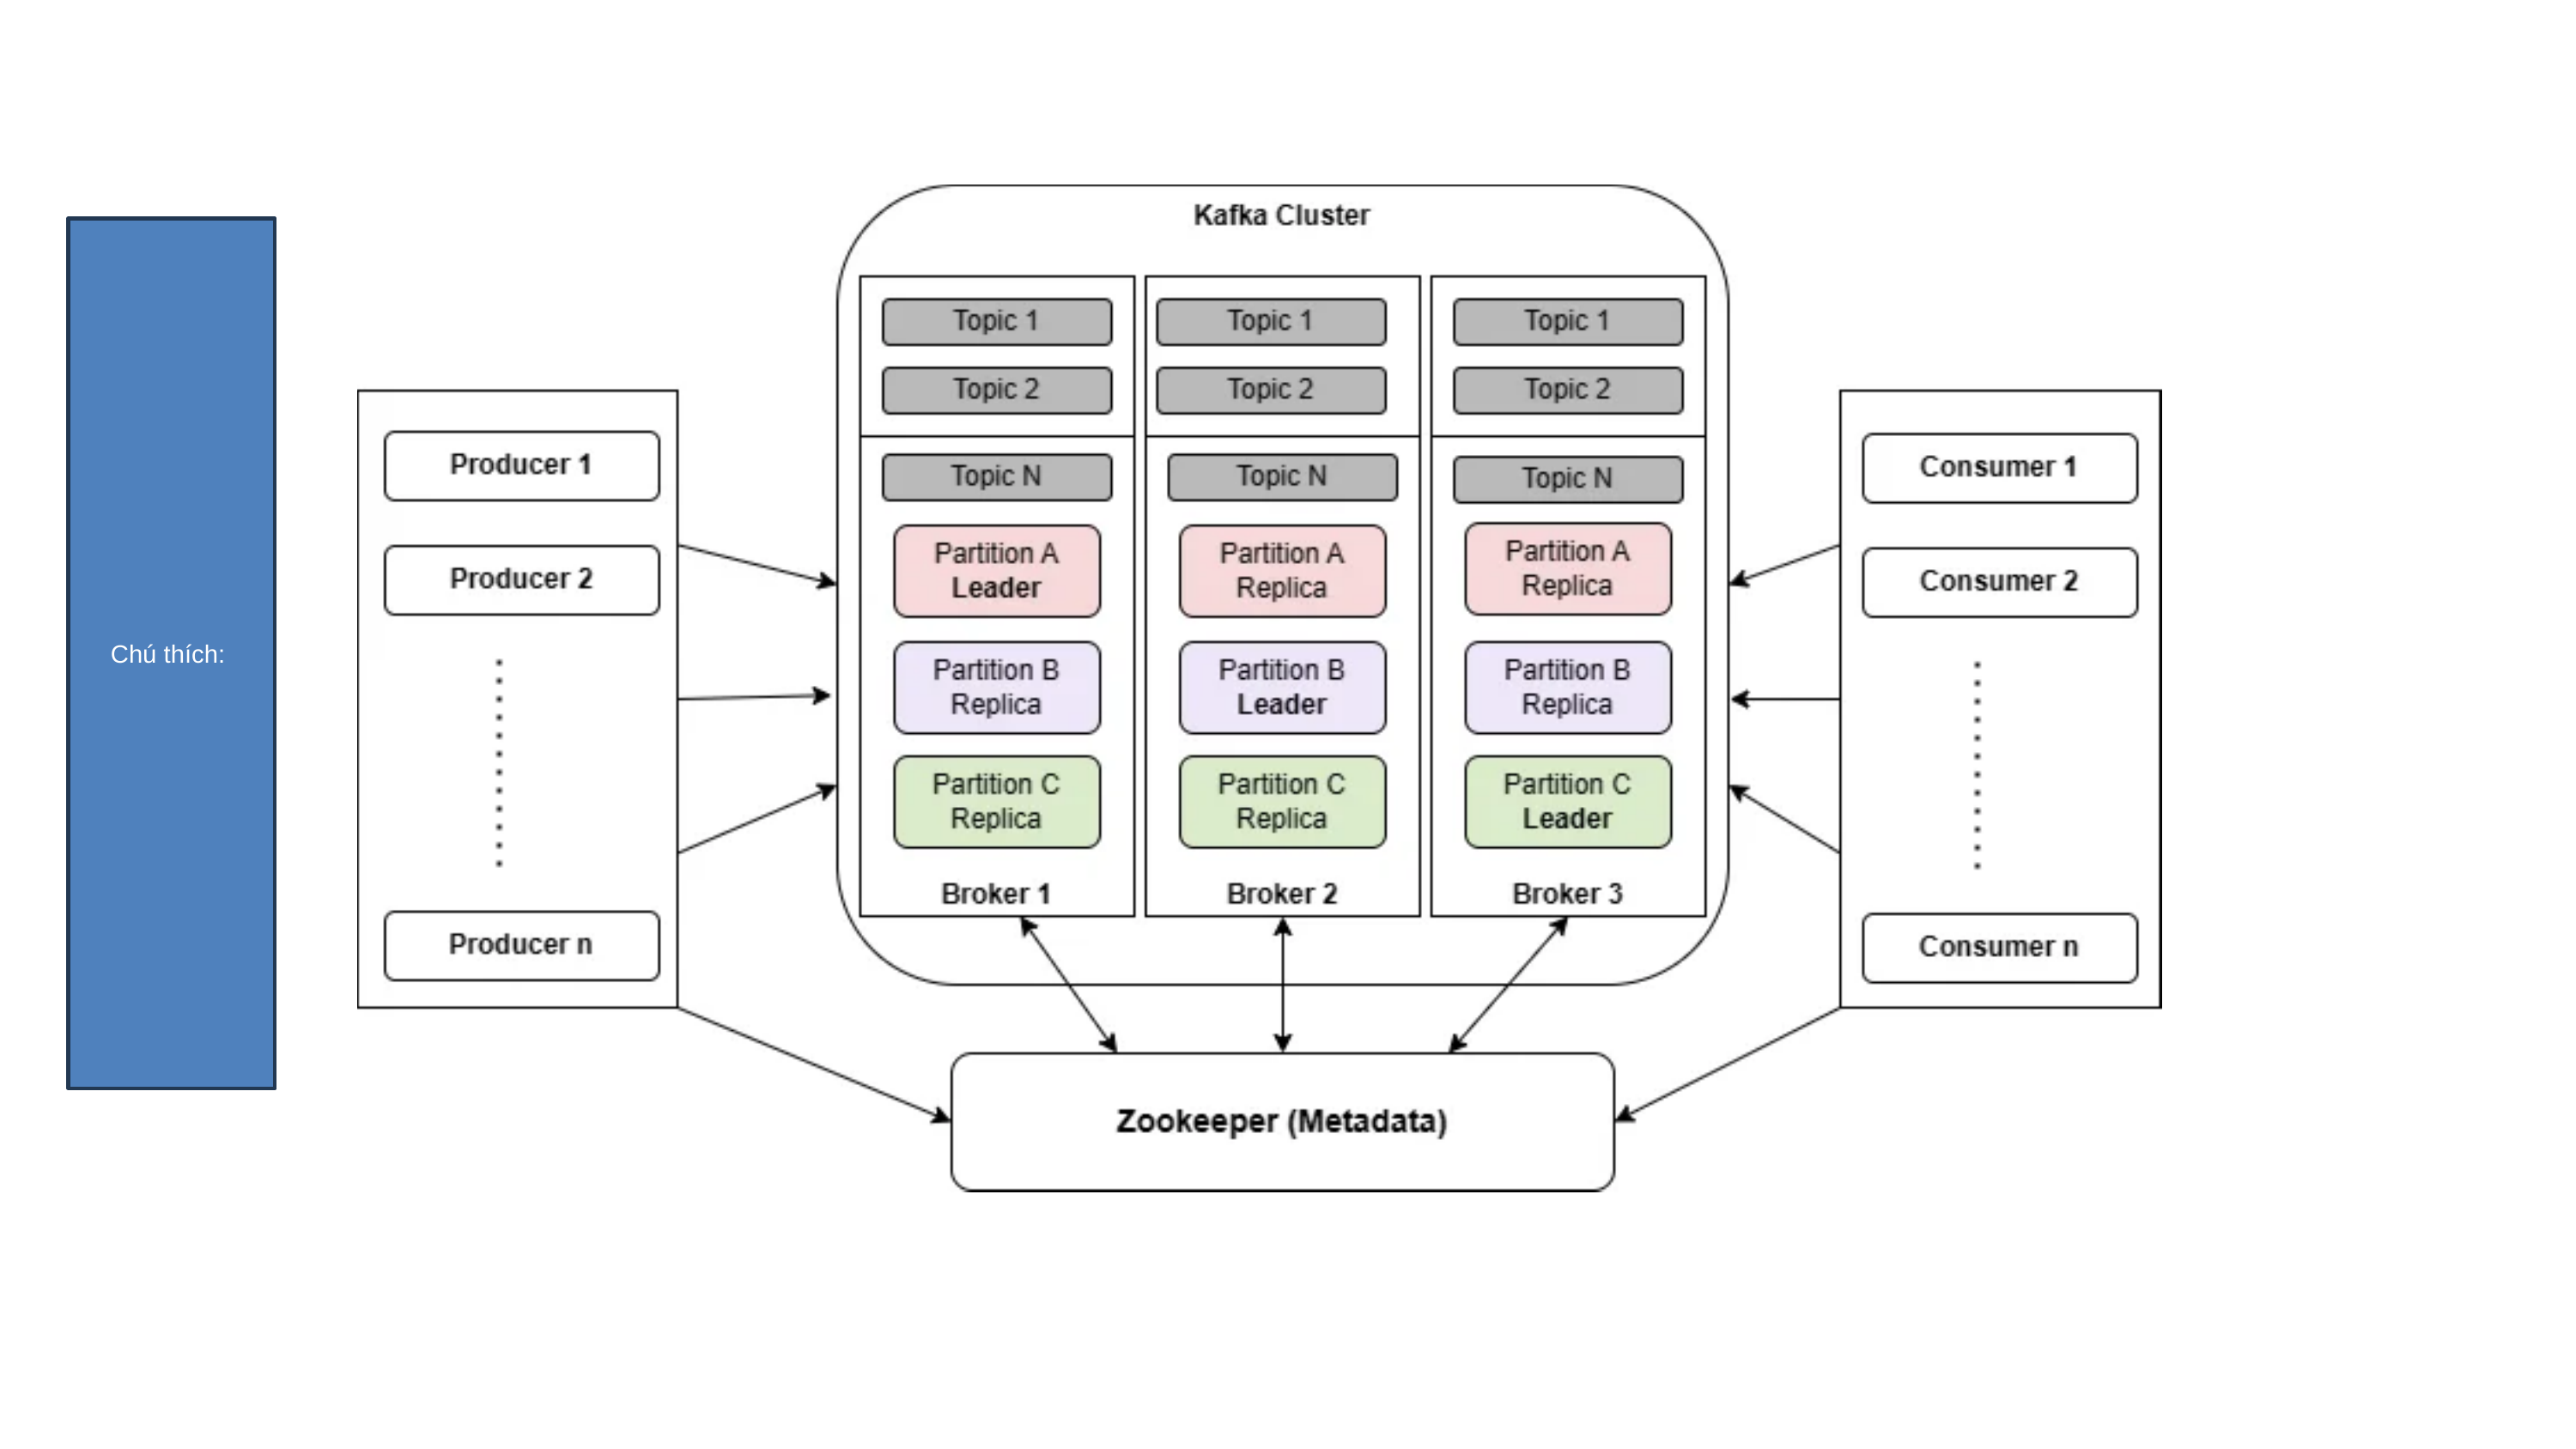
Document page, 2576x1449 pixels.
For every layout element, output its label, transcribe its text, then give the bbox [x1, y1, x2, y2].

text_box Chú thích: [66, 216, 276, 1090]
picture [357, 185, 2162, 1192]
